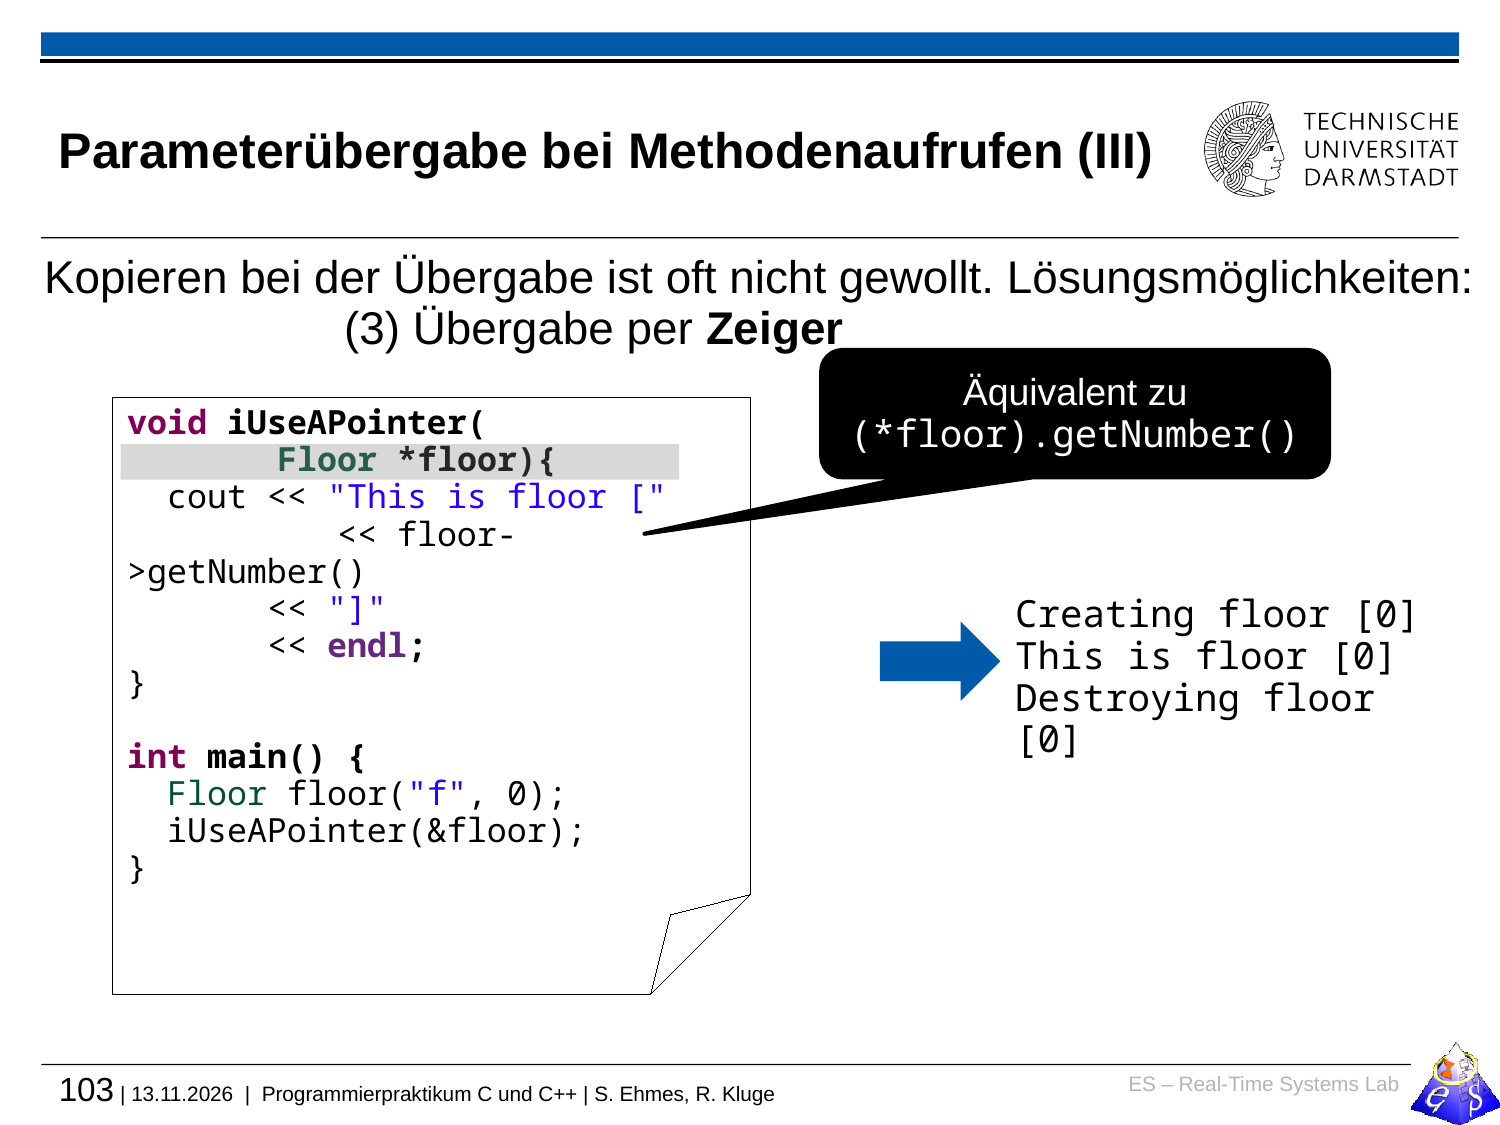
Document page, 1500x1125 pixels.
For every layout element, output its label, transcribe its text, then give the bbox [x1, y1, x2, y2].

text_box Kopieren bei der Übergabe ist oft nicht gewollt. Lösungsmöglichkeiten: (3) Übergabe per Zeiger [29, 244, 1500, 362]
title Parameterübergabe bei Methodenaufrufen (III) [58, 80, 1187, 218]
picture [1187, 84, 1483, 214]
text_box Creating floor [0] This is floor [0] Destroying floor [0] [1000, 586, 1459, 769]
text_box Äquivalent zu (*floor).getNumber() [642, 347, 1332, 536]
picture [1411, 1041, 1500, 1125]
text_box [879, 621, 1000, 701]
text_box [120, 444, 680, 480]
text_box void iUseAPointer( Floor *floor){ cout << "This is floor [" << floor->getNumber() << "]" << endl; } int main() { Floor floor("f", 0); iUseAPointer(&floor); } [112, 397, 751, 995]
